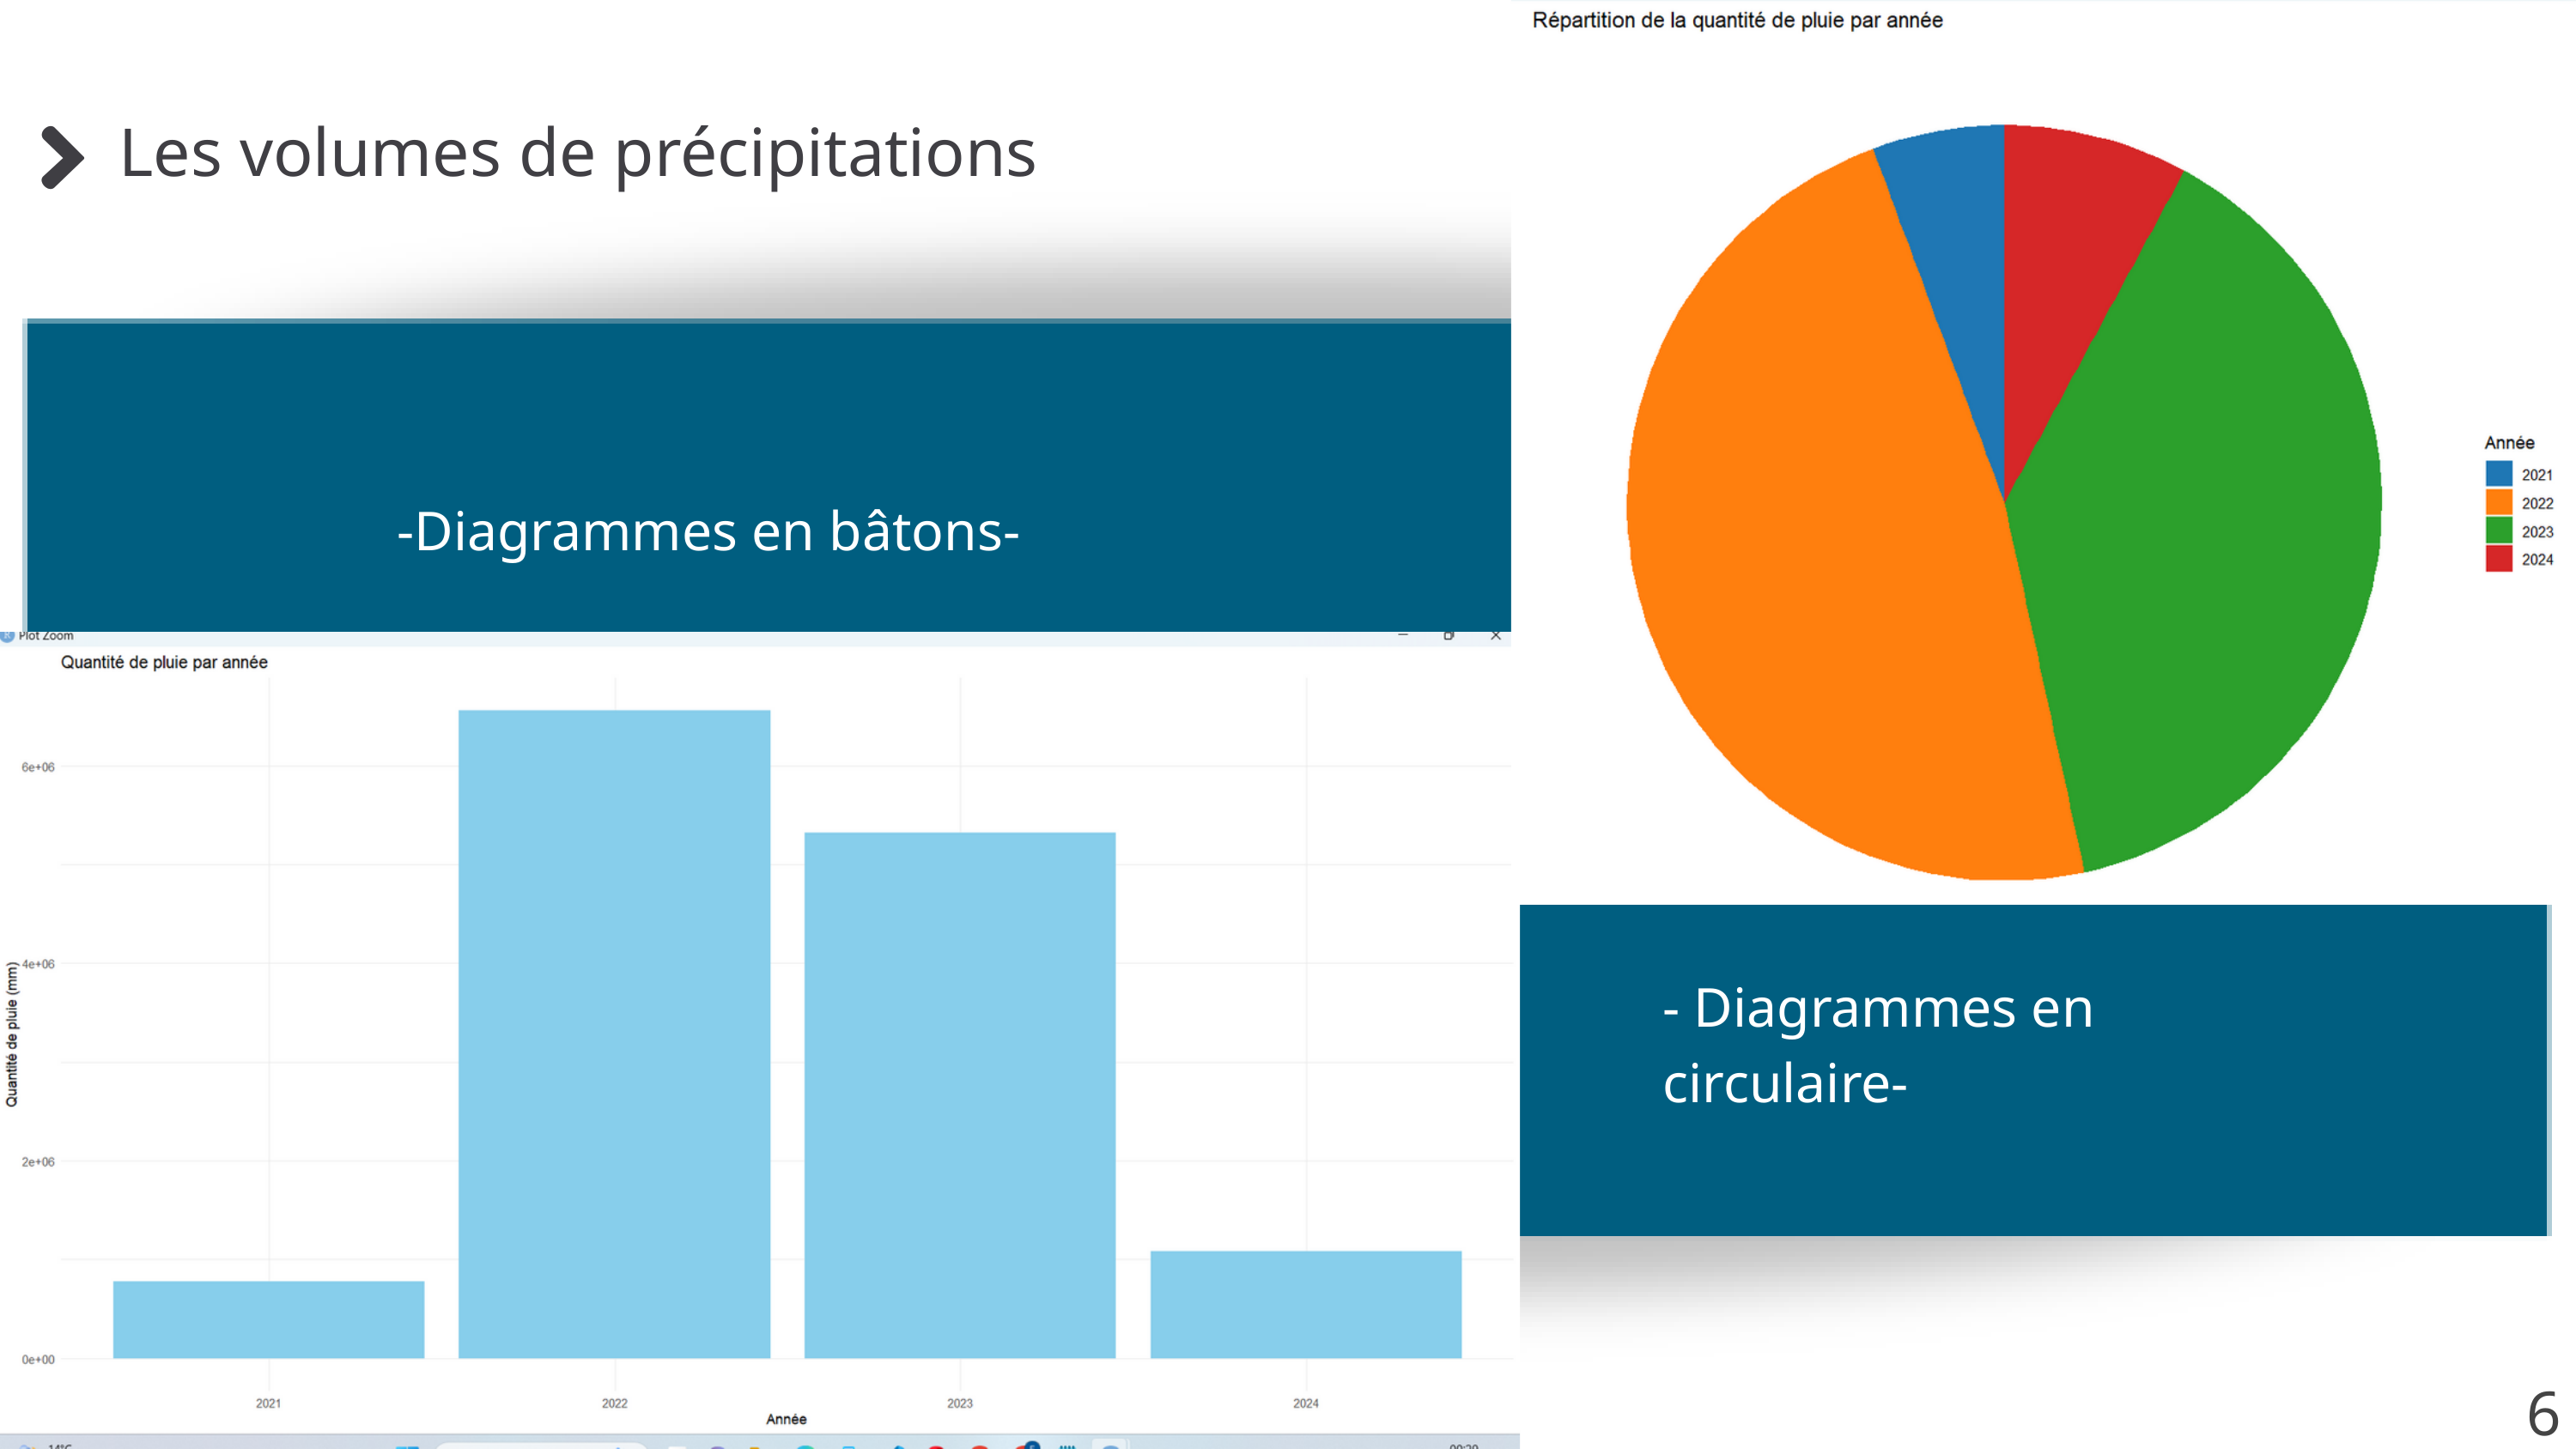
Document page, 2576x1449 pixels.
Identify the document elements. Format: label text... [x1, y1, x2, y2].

text_box Les volumes de précipitations [118, 97, 1356, 282]
text_box [1510, 0, 2576, 905]
text_box 6 [2526, 1362, 2561, 1448]
text_box -Diagrammes en bâtons- [397, 486, 1077, 637]
text_box - Diagrammes en circulaire- [1662, 962, 2342, 1264]
text_box [37, 122, 85, 193]
text_box [0, 82, 1510, 632]
text_box [0, 632, 1521, 1449]
text_box [1521, 905, 2576, 1449]
